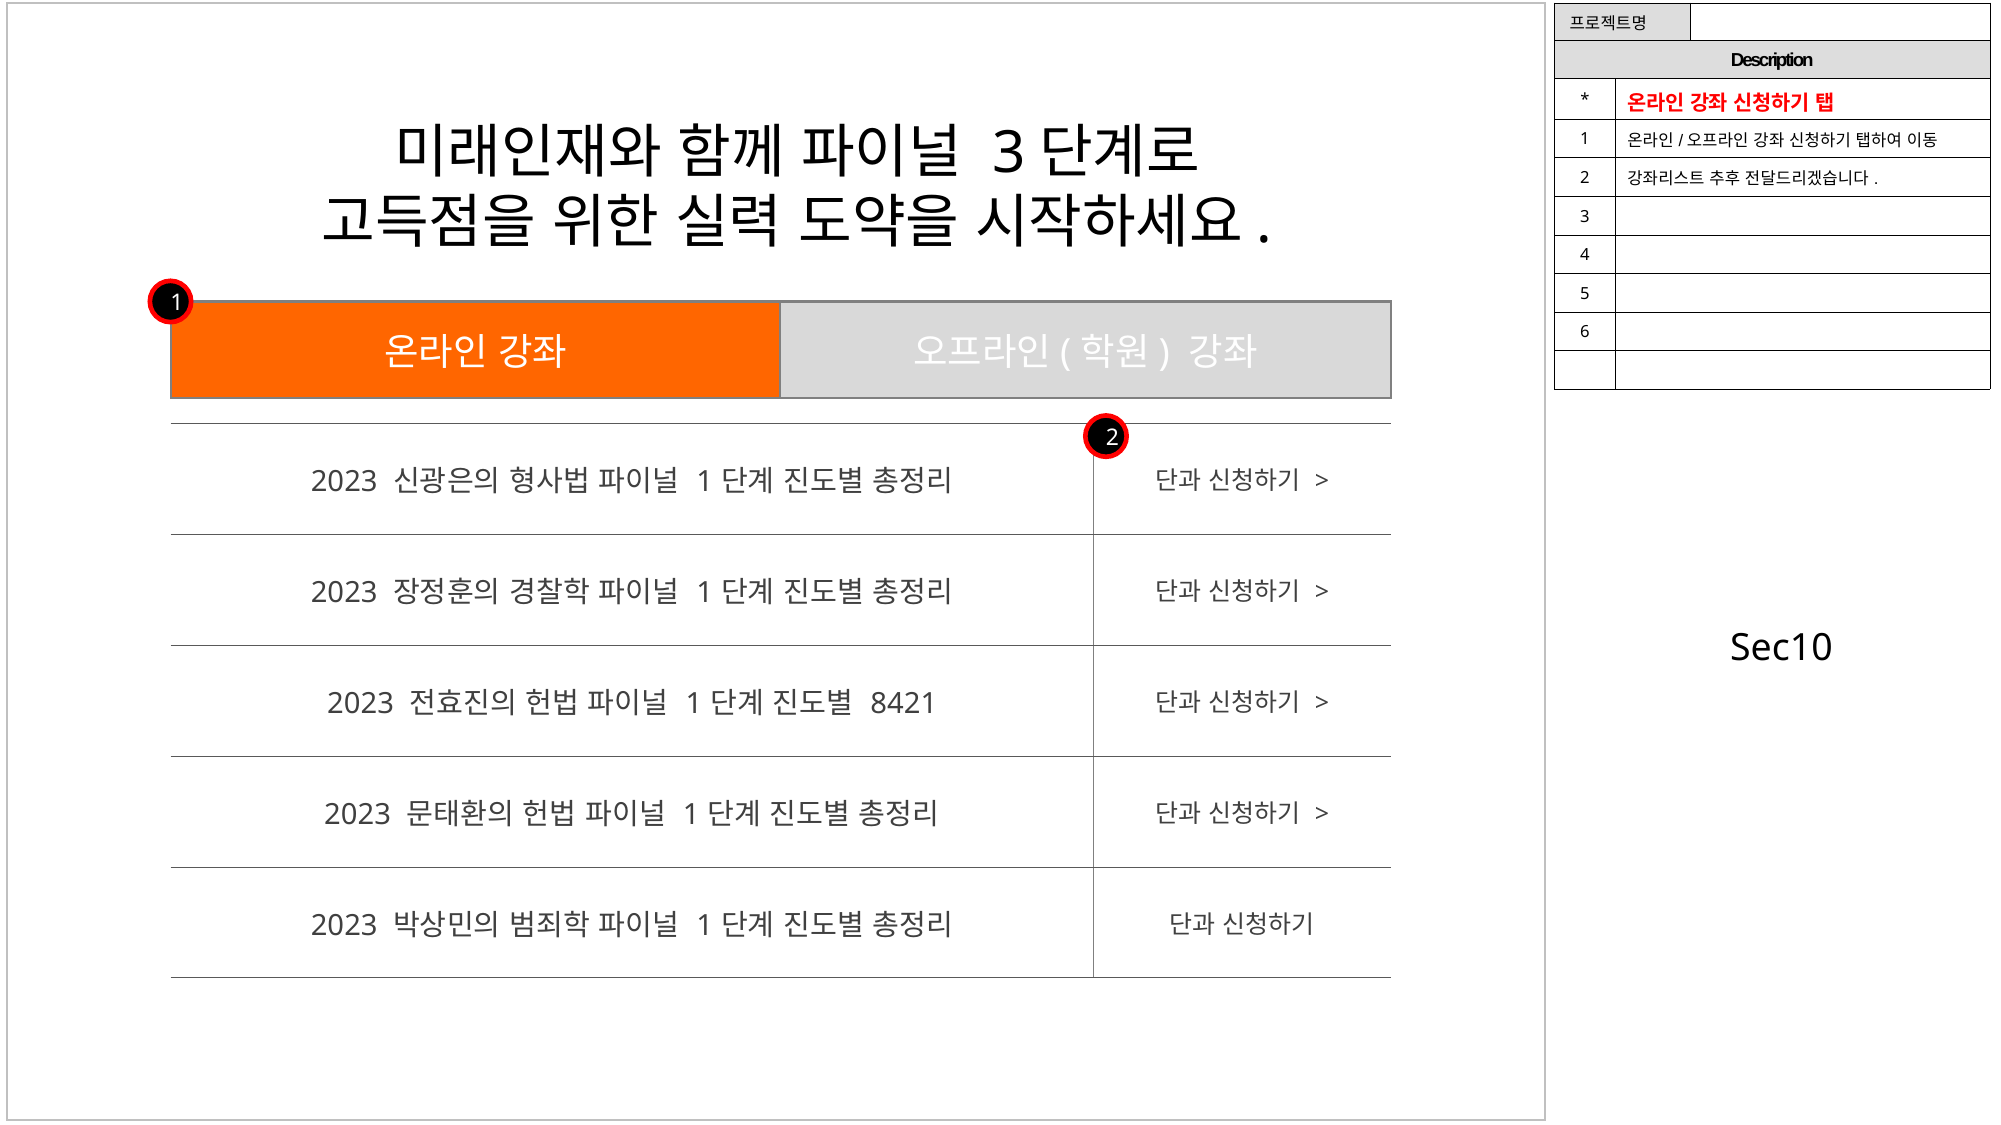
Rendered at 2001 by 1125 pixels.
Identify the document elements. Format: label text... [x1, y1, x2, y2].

table_cell * [1555, 79, 1615, 119]
table_cell 6 [1555, 313, 1615, 350]
table_header 프로젝트명 [1555, 4, 1690, 40]
table_cell 단과 신청하기 > [1094, 757, 1391, 867]
table_cell 1 [1555, 120, 1615, 157]
table_cell [1616, 313, 1990, 350]
text_box Sec10 [1715, 615, 1848, 676]
table_cell 2023 전효진의 헌법 파이널 1단계 진도별 8421 [171, 646, 1093, 756]
table_cell 온라인/오프라인 강좌 신청하기 탭하여 이동 [1616, 120, 1990, 157]
table_cell [1616, 351, 1990, 389]
table_cell [1616, 236, 1990, 273]
table_cell 강좌리스트 추후 전달드리겠습니다. [1616, 158, 1990, 196]
table_cell 5 [1555, 274, 1615, 312]
text_box 미래인재와 함께 파이널 3단계로 고득점을 위한 실력 도약을 시작하세요. [227, 107, 1367, 262]
text_box 1 [148, 279, 193, 324]
table_cell 2023 장정훈의 경찰학 파이널 1단계 진도별 총정리 [171, 535, 1093, 645]
table_cell 2023 문태환의 헌법 파이널 1단계 진도별 총정리 [171, 757, 1093, 867]
table_cell 단과 신청하기 > [1094, 535, 1391, 645]
text_box 온라인 강좌 [170, 300, 779, 399]
table_cell 단과 신청하기 [1094, 868, 1391, 977]
text_box 오프라인(학원) 강좌 [779, 300, 1392, 399]
table_cell 2023 박상민의 범죄학 파이널 1단계 진도별 총정리 [171, 868, 1093, 977]
table_header 2023 신광은의 형사법 파이널 1단계 진도별 총정리 [171, 424, 1093, 534]
table_cell 단과 신청하기 > [1094, 646, 1391, 756]
table_cell Description [1555, 41, 1990, 78]
table_cell [1555, 351, 1615, 389]
table_header [1691, 4, 1990, 40]
table_cell [1616, 197, 1990, 235]
table_cell 3 [1555, 197, 1615, 235]
table_header 단과 신청하기 > [1094, 424, 1391, 534]
table_cell [1616, 274, 1990, 312]
table_cell 2 [1555, 158, 1615, 196]
table_cell 온라인 강좌 신청하기 탭 [1616, 79, 1990, 119]
table_cell 4 [1555, 236, 1615, 273]
text_box 2 [1084, 414, 1128, 458]
